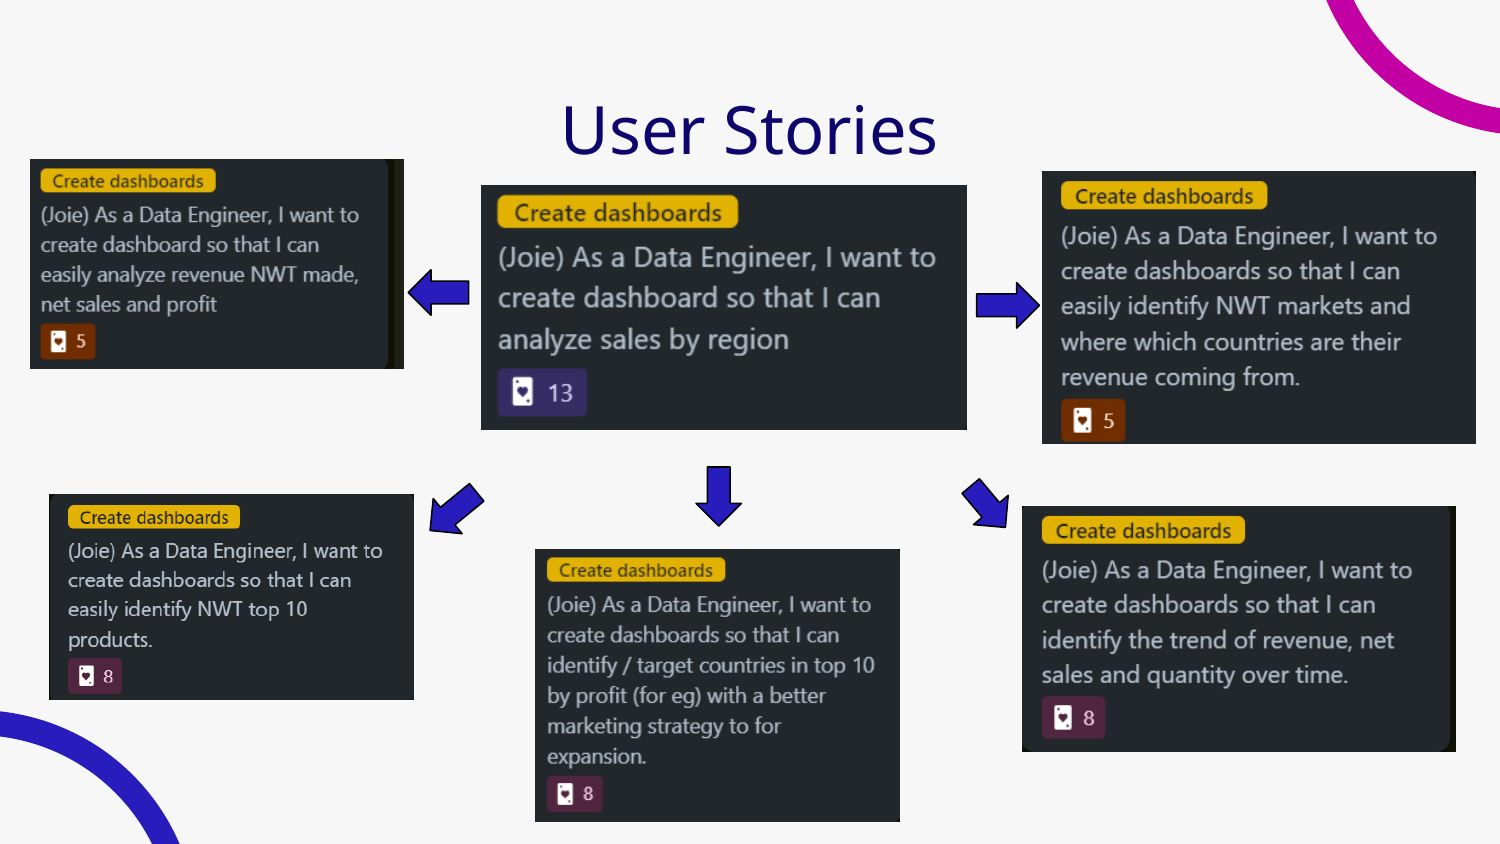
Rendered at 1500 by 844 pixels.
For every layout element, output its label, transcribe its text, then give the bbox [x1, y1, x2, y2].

picture [1021, 506, 1456, 753]
text_box [976, 282, 1036, 329]
picture [48, 494, 414, 700]
title User Stories [118, 72, 1382, 167]
text_box [430, 483, 484, 534]
picture [1041, 171, 1476, 445]
text_box [695, 467, 742, 527]
picture [30, 159, 404, 370]
text_box [962, 478, 1009, 528]
picture [480, 185, 967, 431]
text_box [410, 269, 469, 316]
picture [535, 549, 901, 822]
